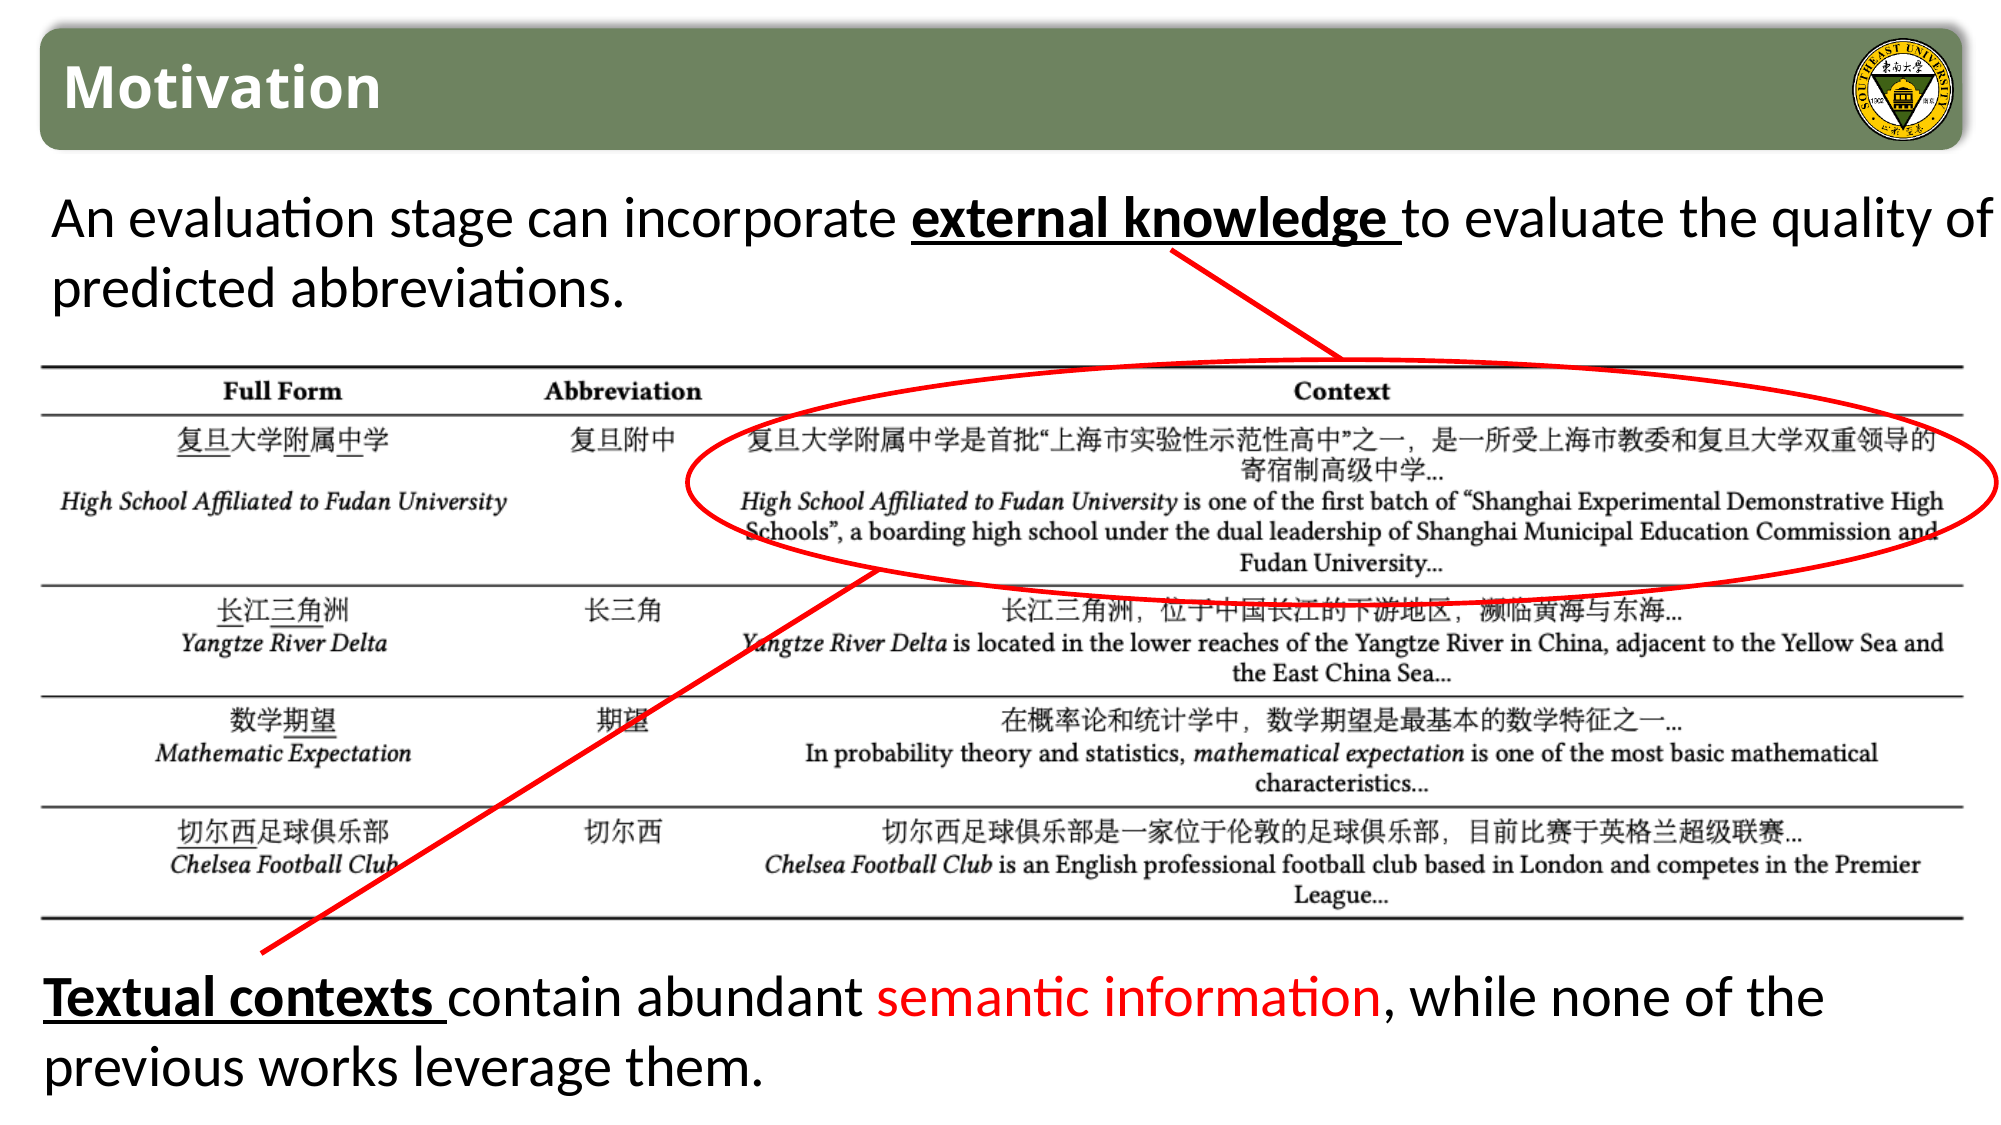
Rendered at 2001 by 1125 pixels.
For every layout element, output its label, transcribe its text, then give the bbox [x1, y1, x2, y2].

text_box An evaluation stage can incorporate external knowledge to evaluate the quality of predicted abbreviations. [36, 171, 2000, 327]
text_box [260, 569, 880, 954]
picture [1852, 38, 1954, 141]
picture [28, 334, 1997, 946]
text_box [1170, 249, 1342, 360]
text_box Textual contexts contain abundant semantic information, while none of the previous works leverage them. [28, 950, 2000, 1105]
list Motivation [47, 42, 1709, 136]
